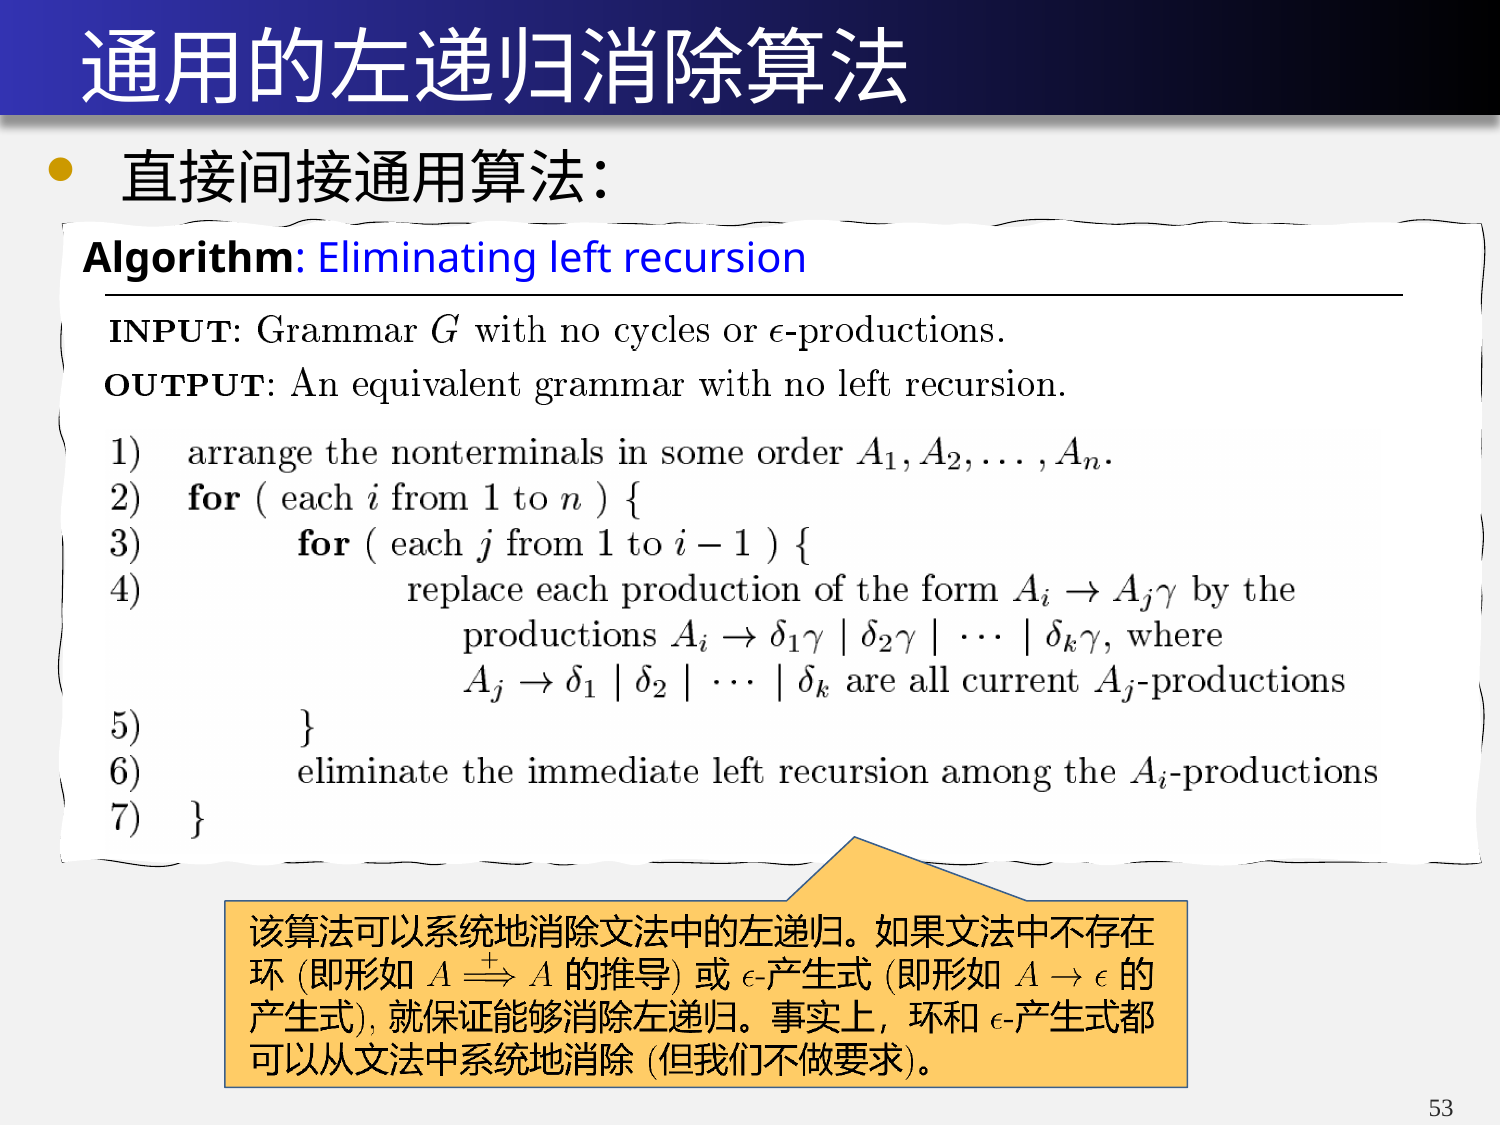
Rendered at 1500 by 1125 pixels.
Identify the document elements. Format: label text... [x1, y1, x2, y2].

slide_number 52 [1397, 1095, 1500, 1122]
title 通用的左递归消除算法 [77, 12, 1308, 138]
text_box 直接间接通用算法： [43, 138, 1391, 211]
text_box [224, 900, 1188, 1088]
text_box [62, 223, 1482, 863]
